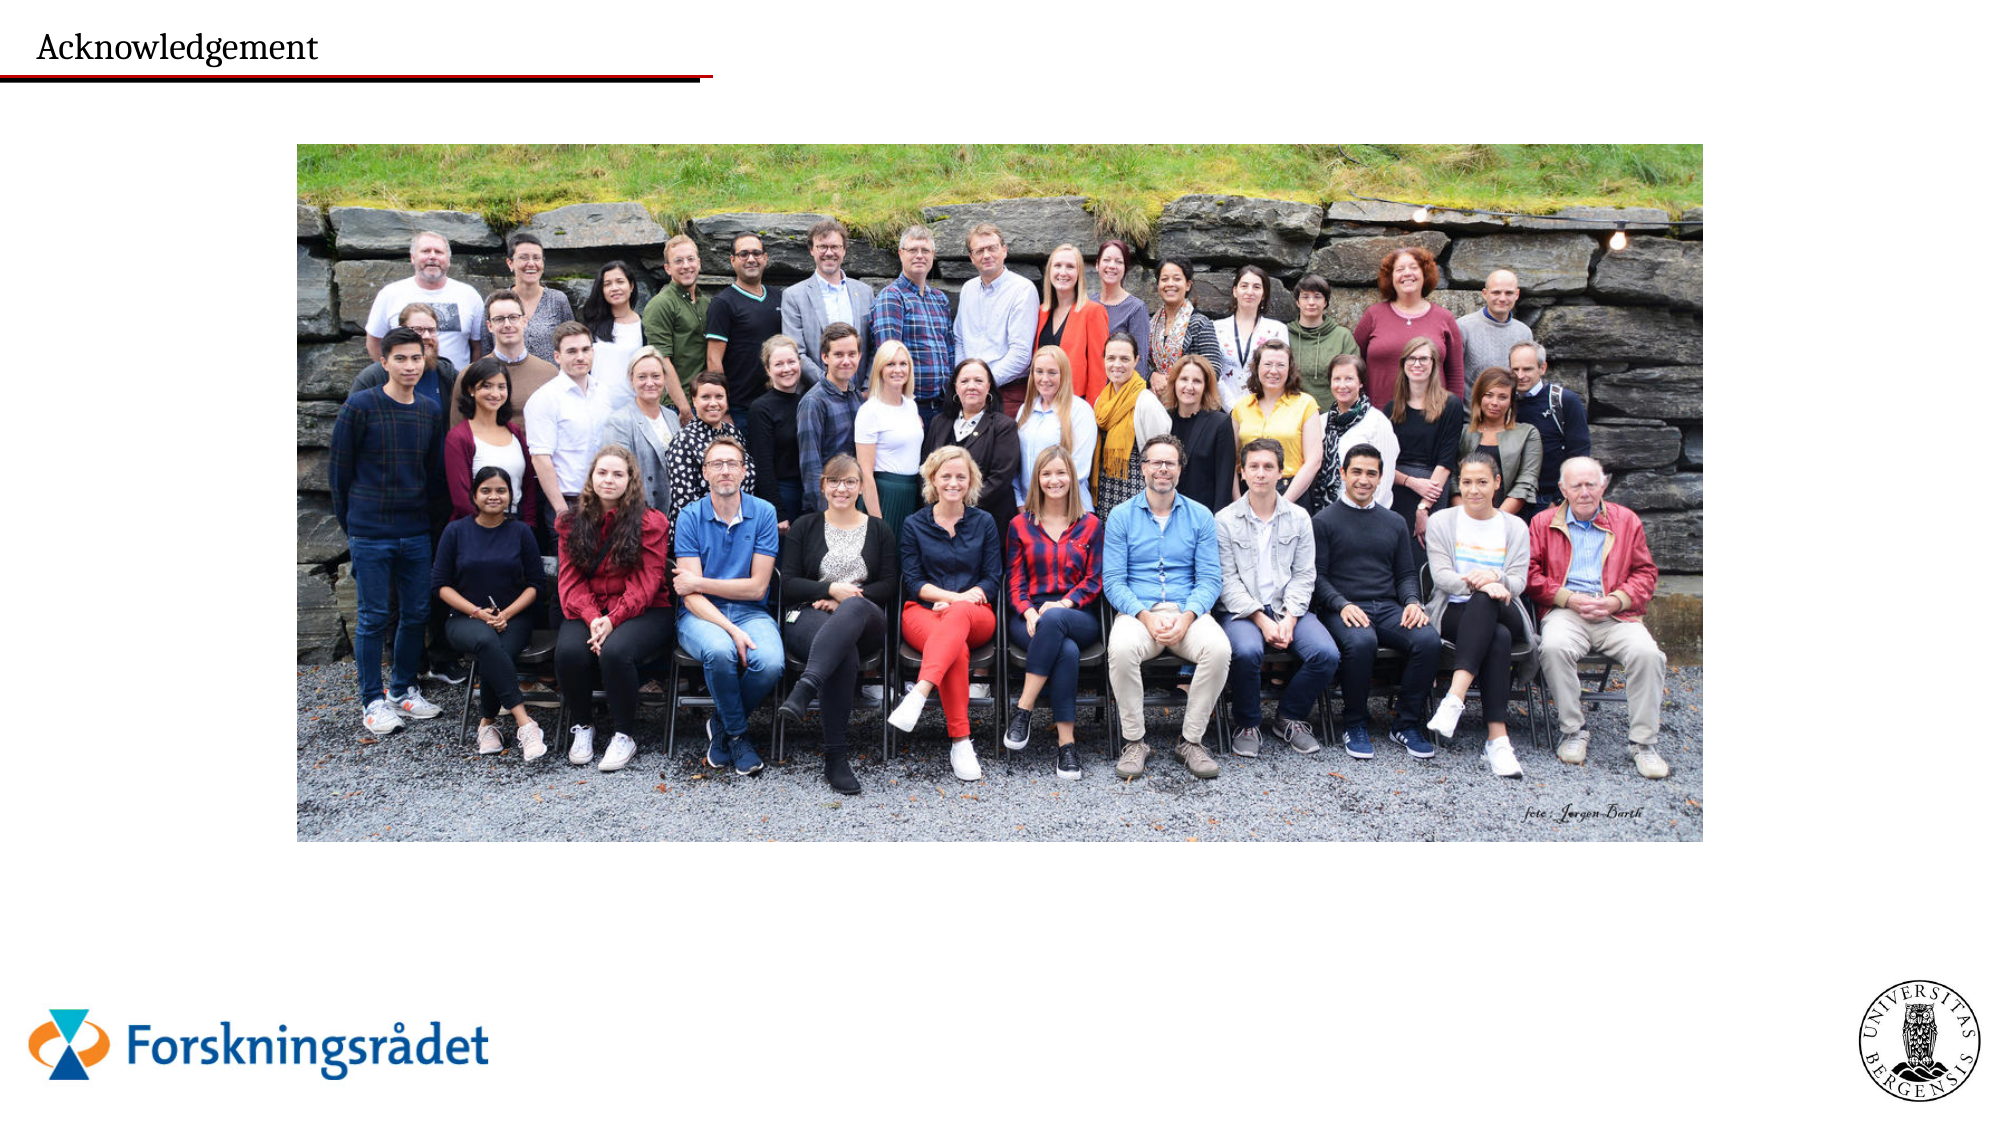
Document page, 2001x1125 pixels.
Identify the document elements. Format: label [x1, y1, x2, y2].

picture [297, 144, 1703, 842]
picture [17, 983, 500, 1099]
text_box [0, 14, 713, 83]
picture [1849, 979, 1983, 1103]
